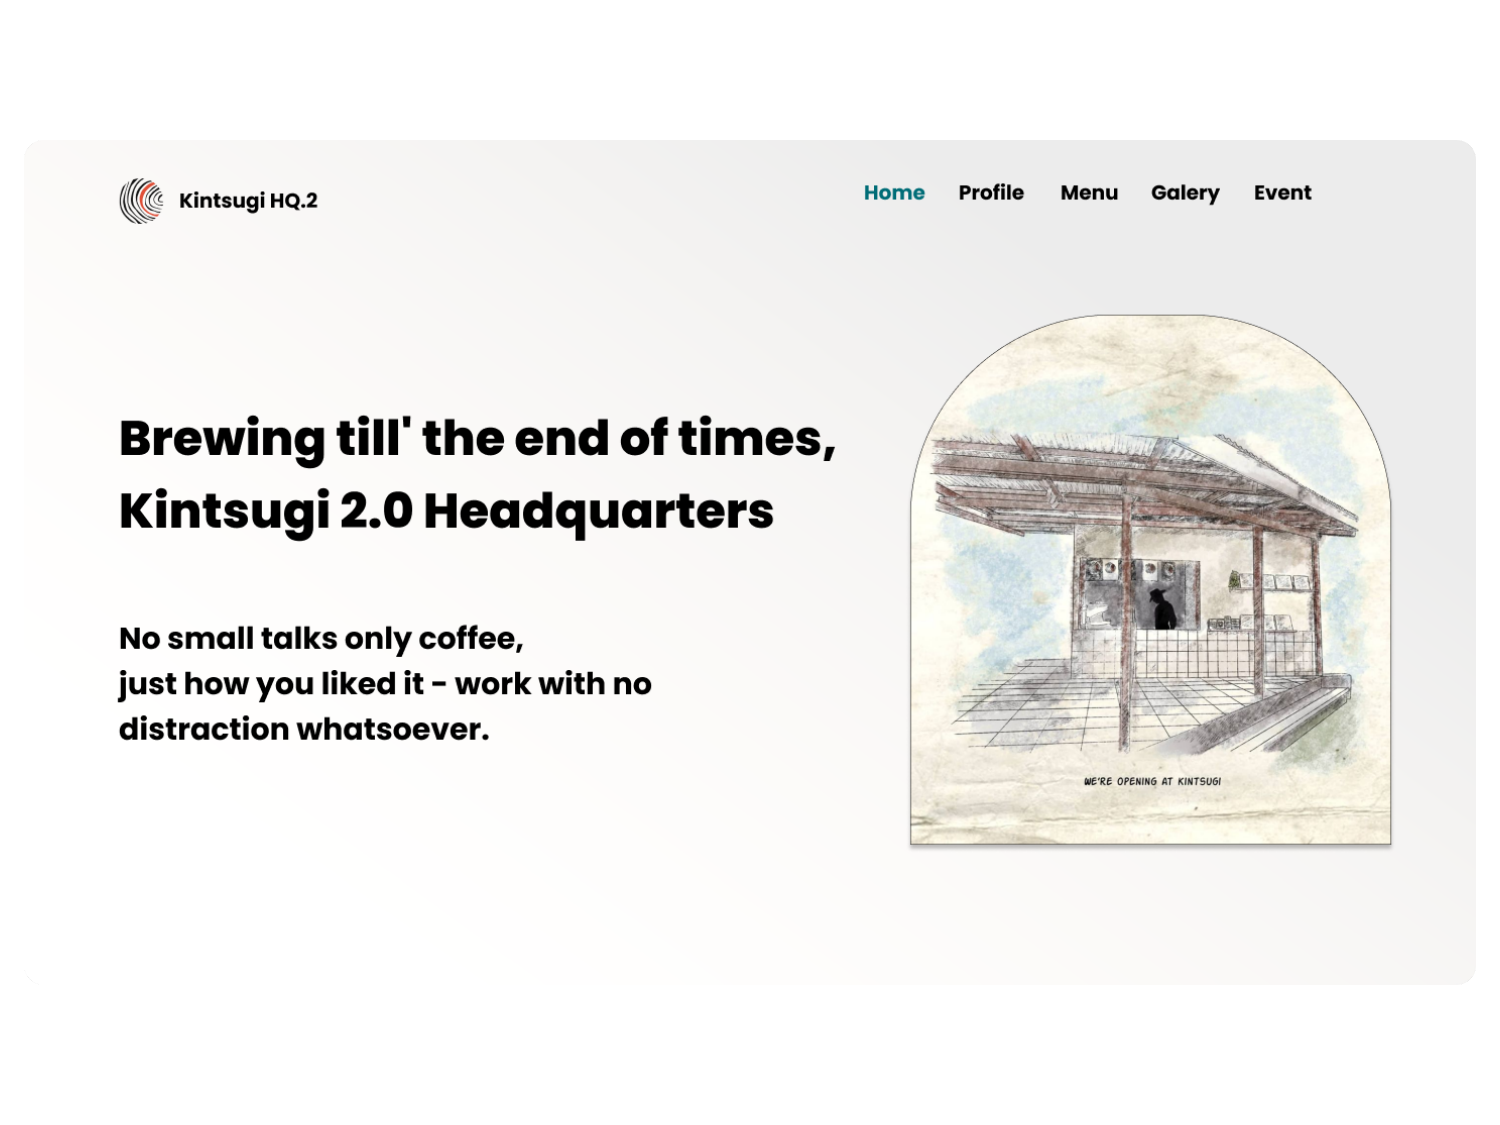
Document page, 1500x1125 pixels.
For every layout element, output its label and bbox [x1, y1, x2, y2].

picture [24, 140, 1476, 985]
